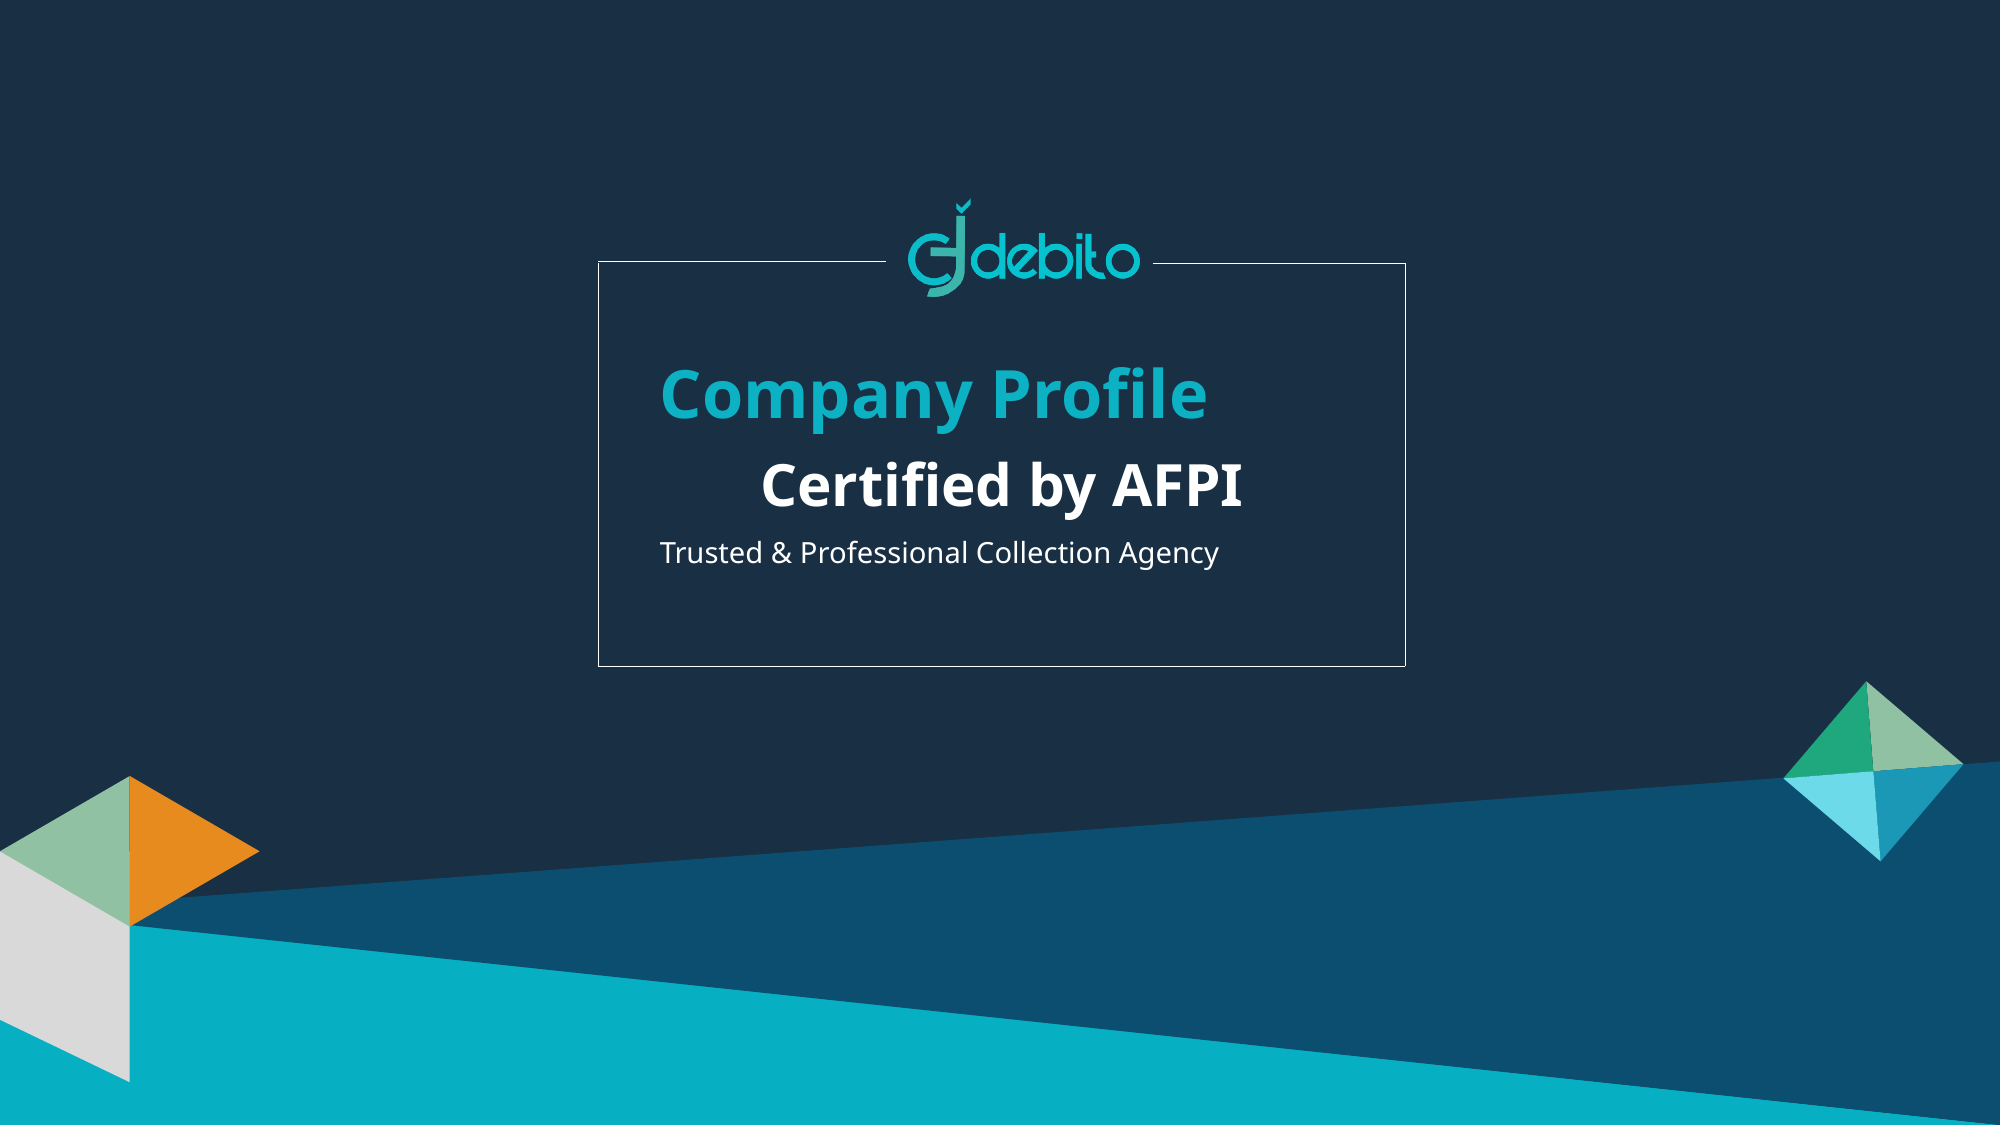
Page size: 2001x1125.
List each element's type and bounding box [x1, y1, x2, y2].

text_box [1782, 680, 1964, 862]
text_box [597, 261, 1406, 666]
text_box [0, 775, 260, 1083]
text_box [0, 761, 2000, 1125]
picture [908, 198, 1140, 297]
